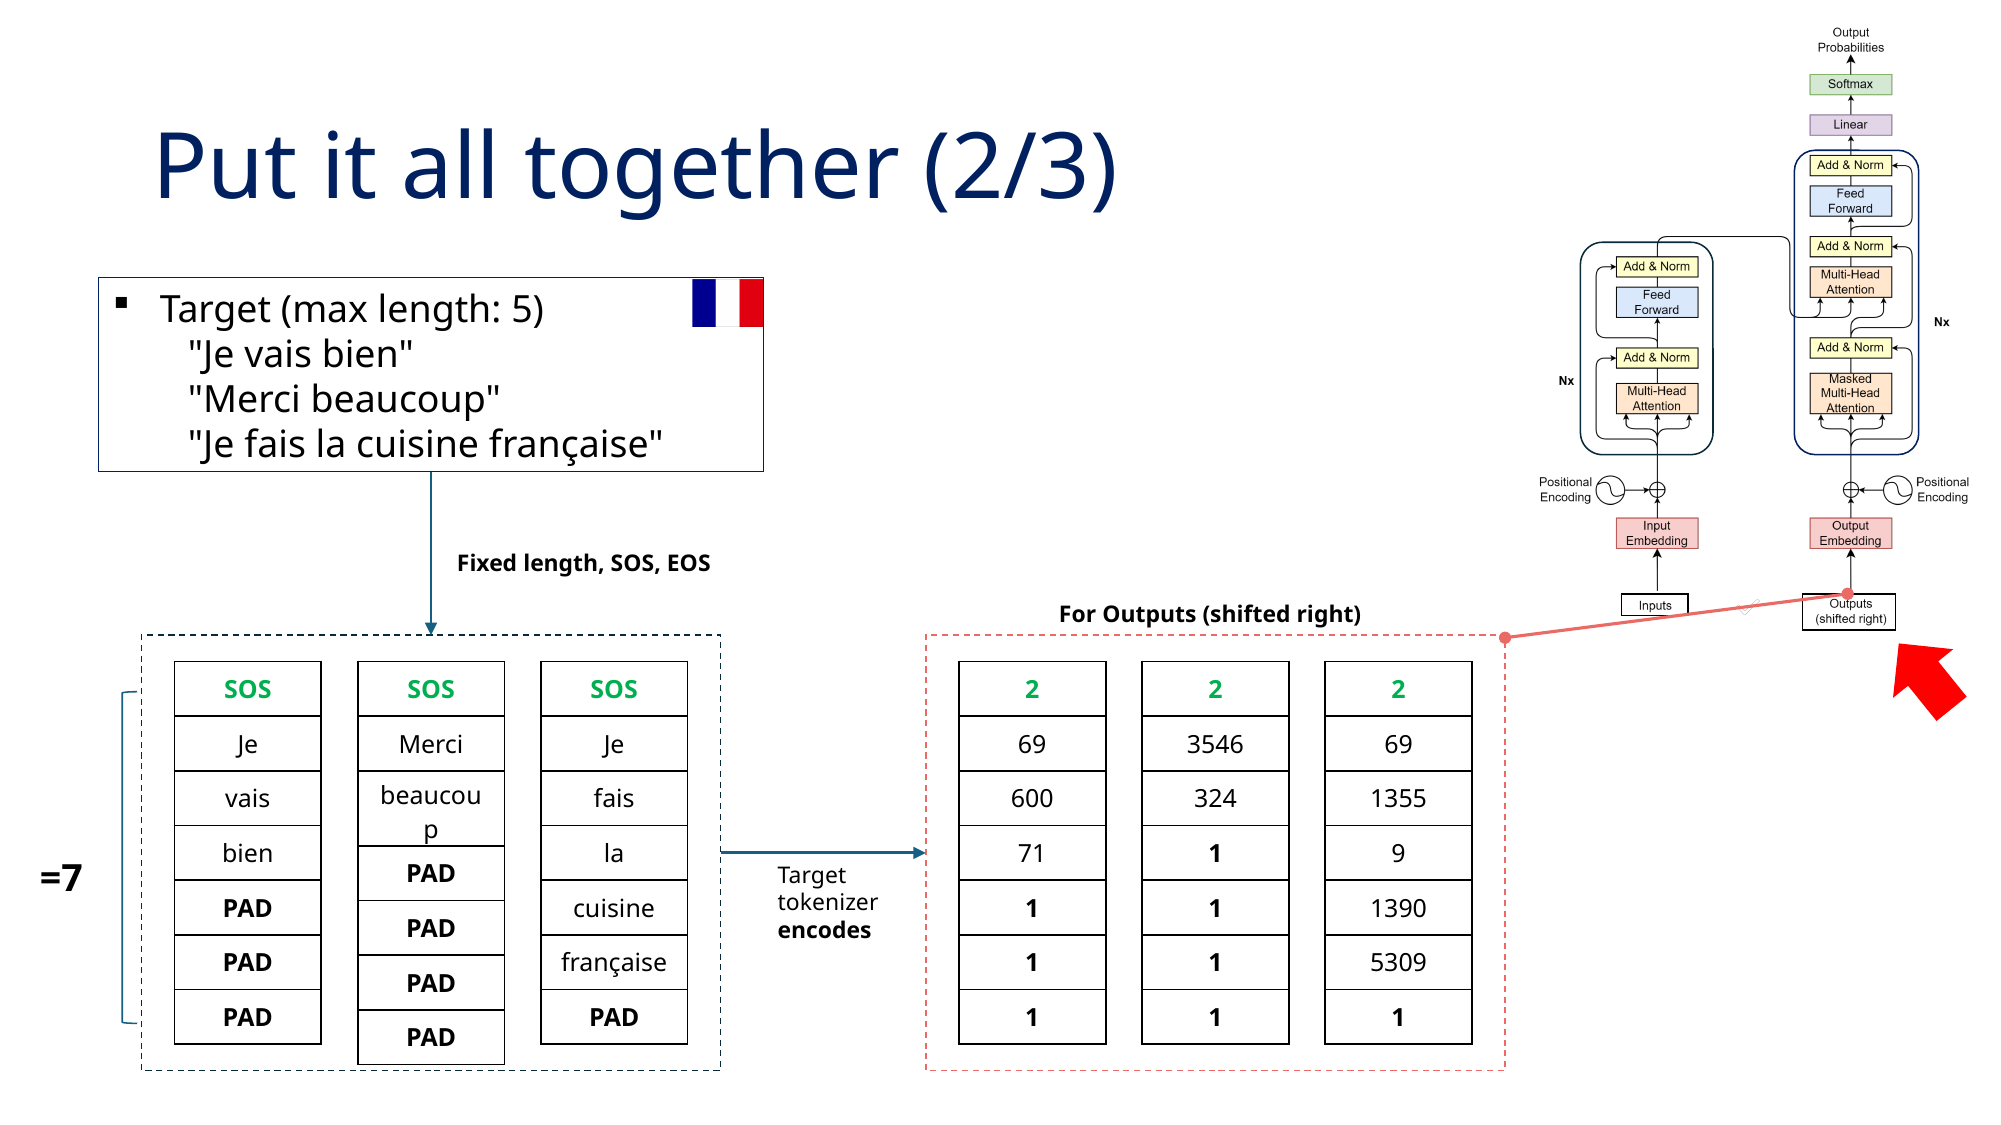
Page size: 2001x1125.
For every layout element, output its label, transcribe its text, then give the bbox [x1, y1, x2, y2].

text_box [1891, 641, 1969, 724]
text_box Target (max length: 5) "Je vais bien" "Merci beaucoup" "Je fais la cuisine française" [98, 277, 764, 472]
text_box [120, 690, 138, 1025]
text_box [140, 634, 722, 1072]
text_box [1513, 9, 1994, 641]
text_box Target tokenizer encodes [762, 854, 917, 951]
text_box For Outputs (shifted right) [1044, 592, 1387, 634]
text_box Fixed length, SOS, EOS [442, 541, 763, 584]
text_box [1504, 593, 1849, 639]
picture [691, 279, 764, 327]
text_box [925, 634, 1506, 1072]
title Put it all together (2/3) [137, 59, 1513, 278]
